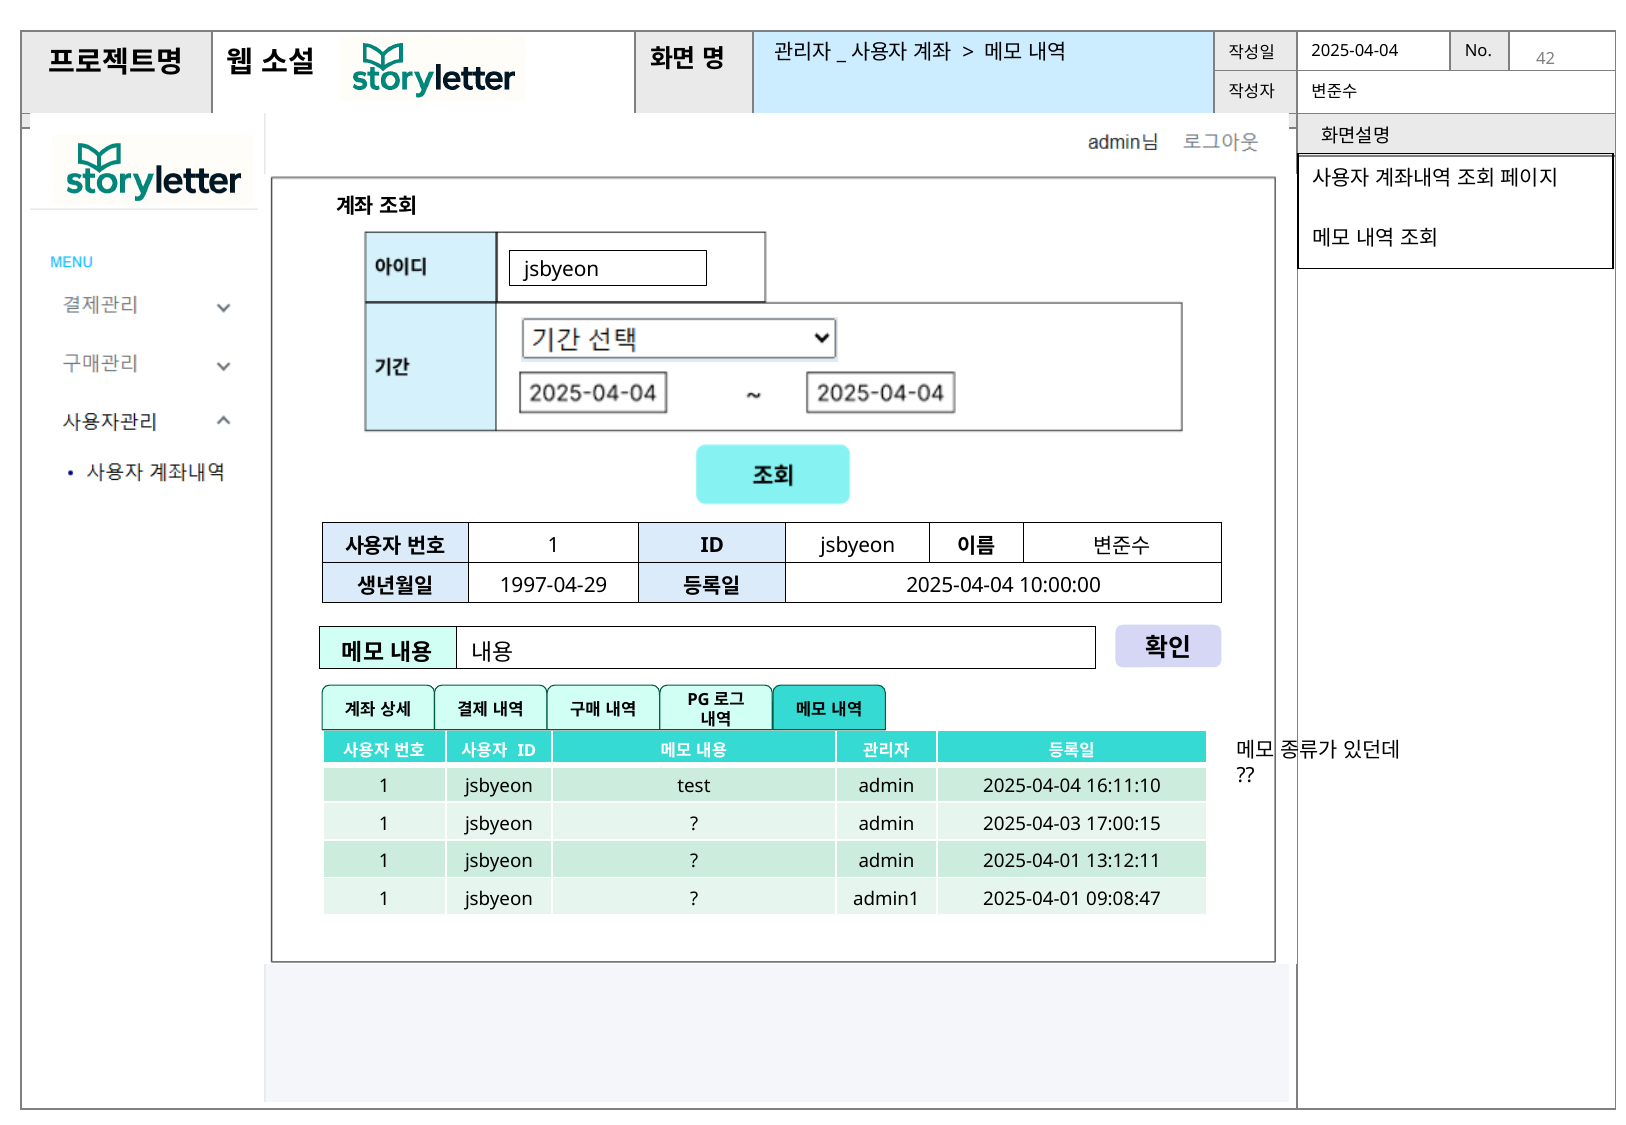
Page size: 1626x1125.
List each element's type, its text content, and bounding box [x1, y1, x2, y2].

picture [339, 35, 526, 101]
text_box 메모 종류가 있던데 ?? [1302, 729, 1490, 795]
text_box 관리자_사용자 계좌 > 메모 내역 [760, 31, 1082, 71]
picture [30, 113, 1298, 1102]
table_header 사용자 계좌내역 조회 페이지 메모 내역 조회 [1299, 154, 1612, 268]
